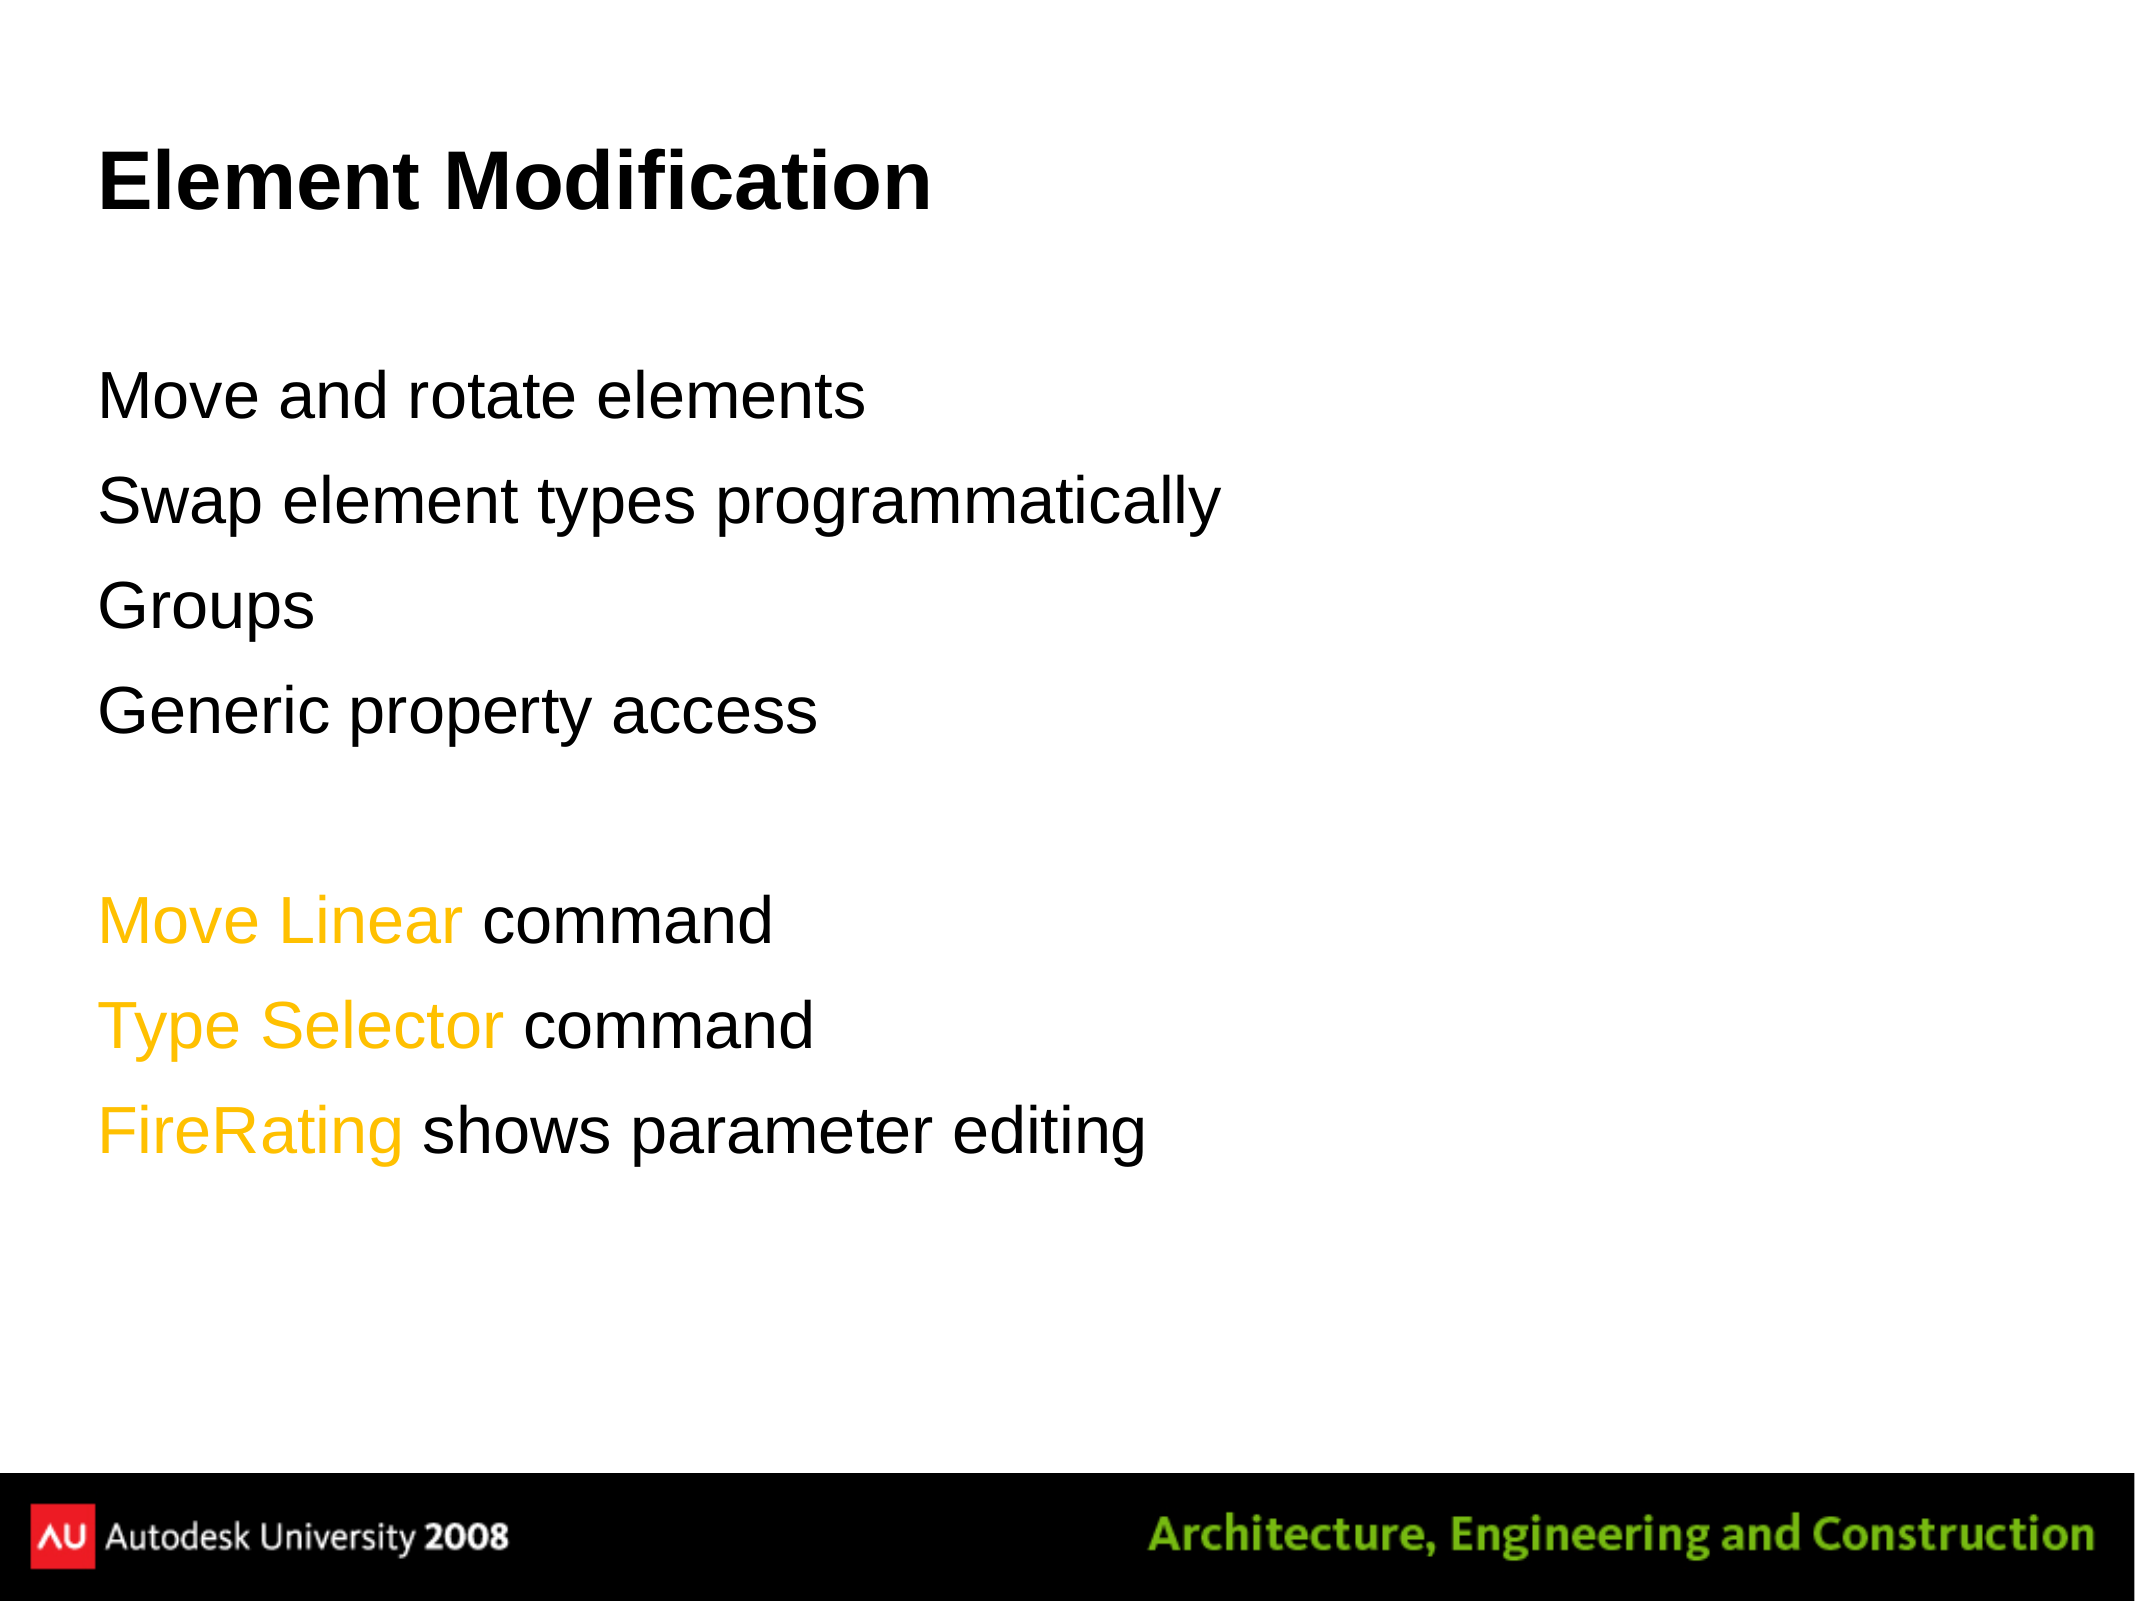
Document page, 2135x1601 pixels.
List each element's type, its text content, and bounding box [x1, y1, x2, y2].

list Move and rotate elements Swap element types programmatically Groups Generic property access Move Linear command Type Selector command FireRating shows parameter editing [96, 351, 2028, 1452]
title Element Modification [96, 59, 2028, 293]
picture [0, 1473, 2135, 1601]
